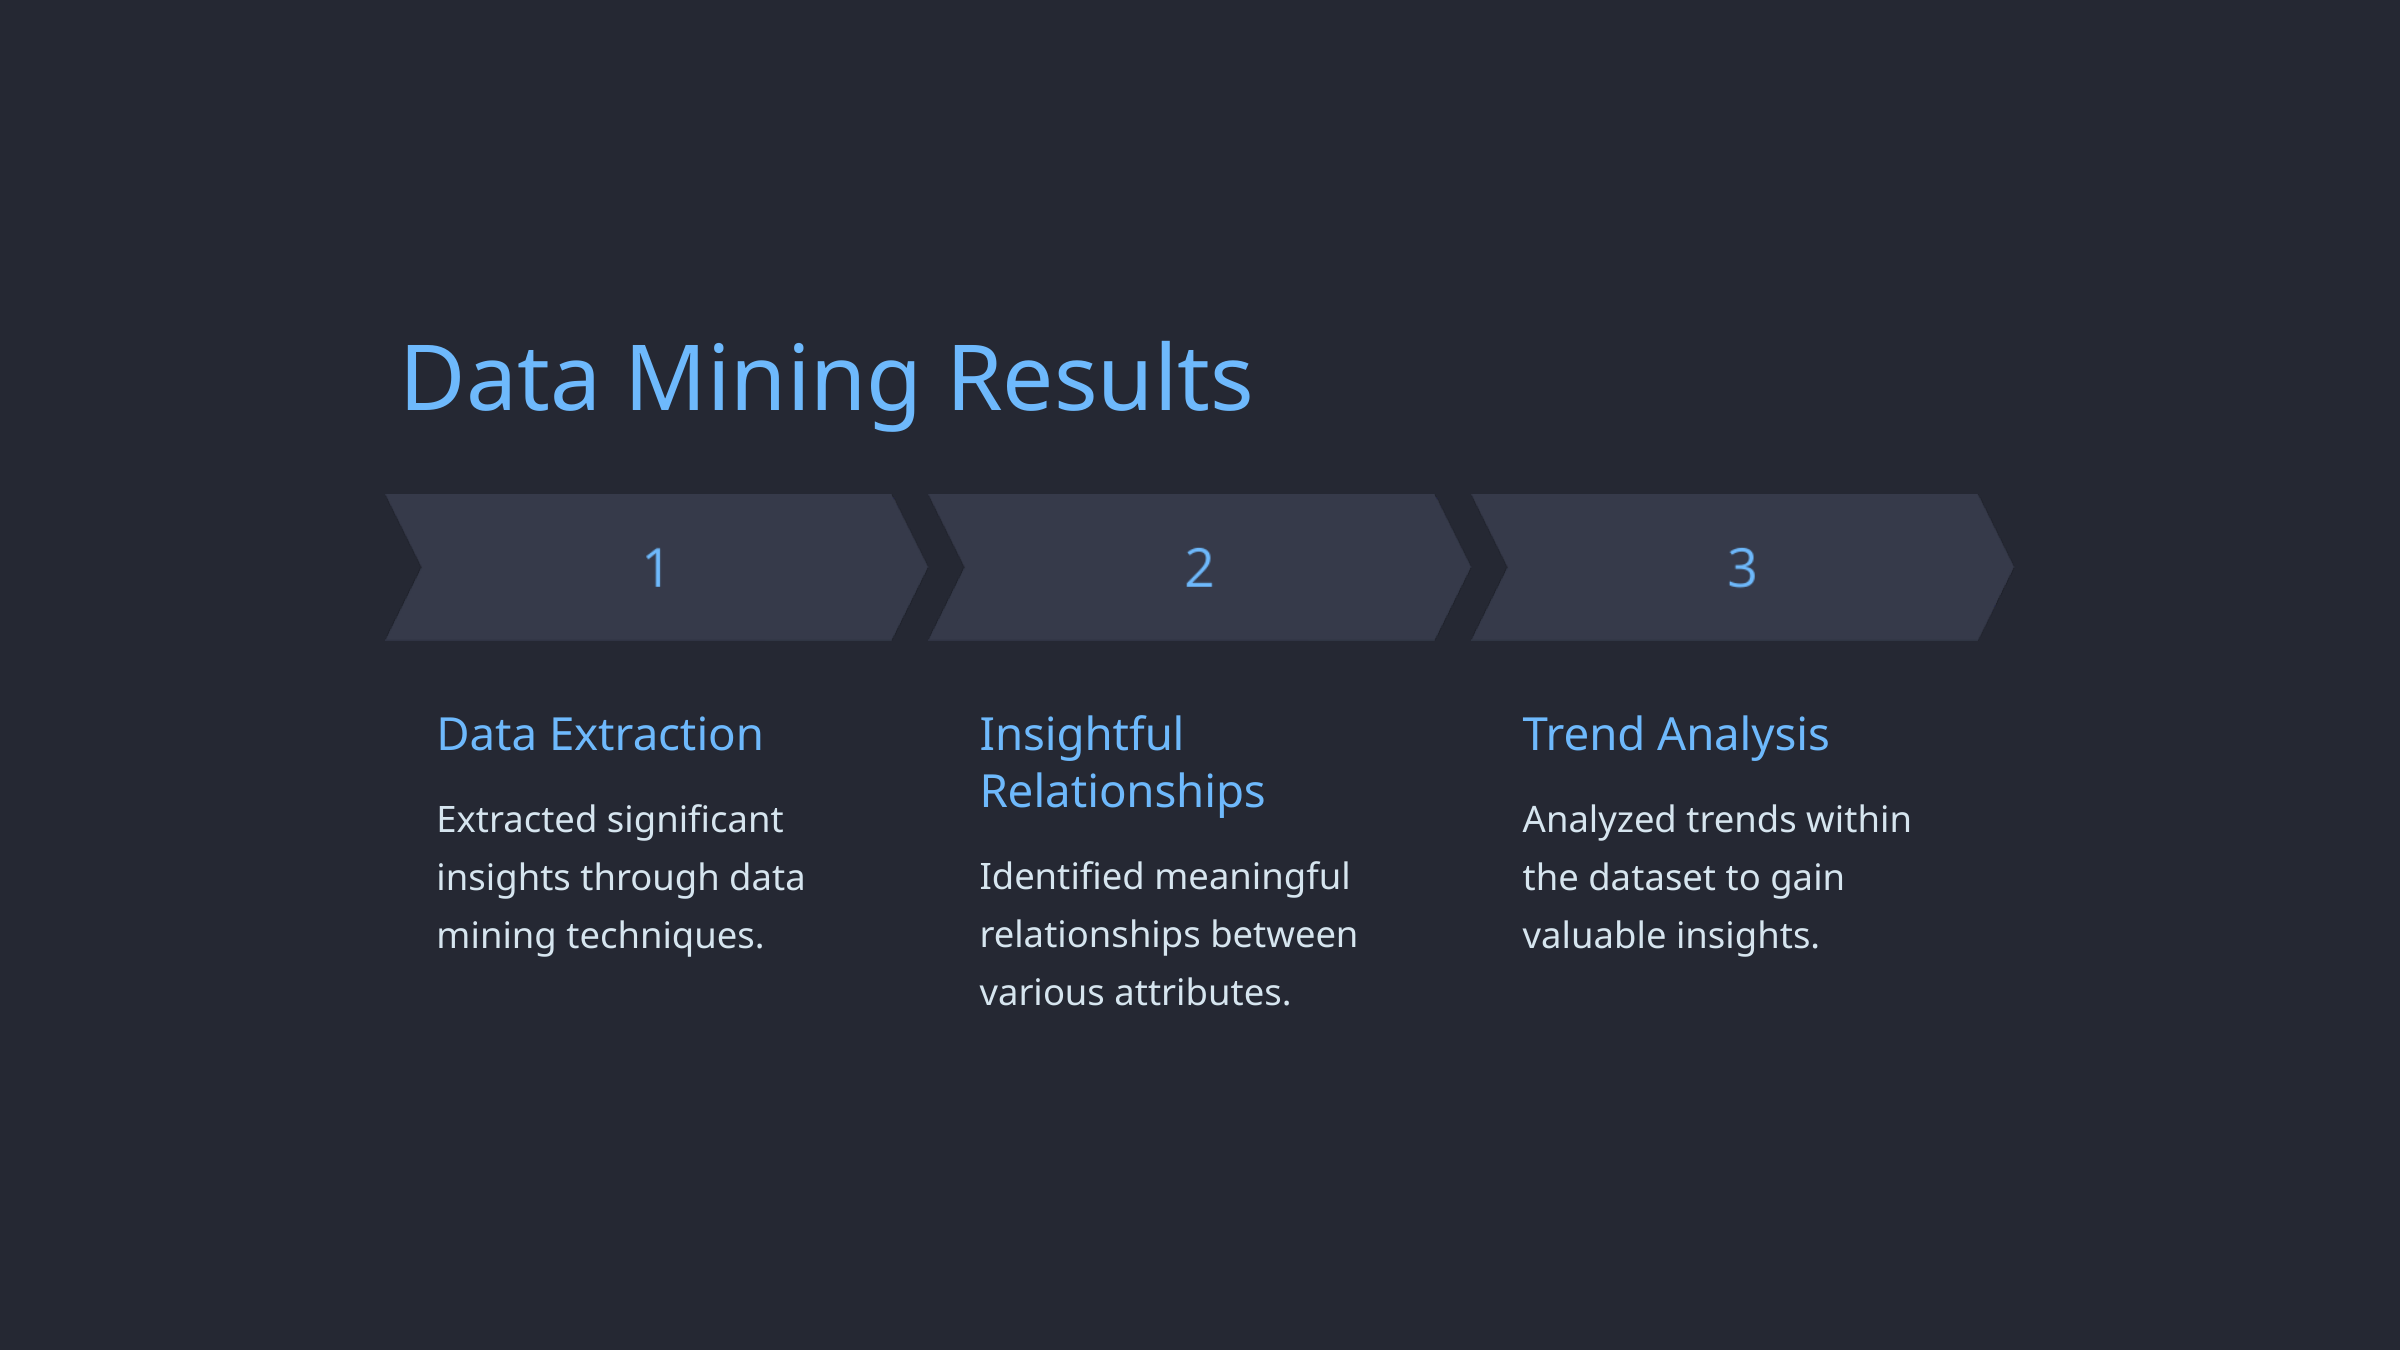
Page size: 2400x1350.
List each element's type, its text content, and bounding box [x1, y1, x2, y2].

text_box Analyzed trends within the dataset to gain valuable insights. [1507, 773, 1979, 949]
text_box Extracted significant insights through data mining techniques. [421, 773, 892, 949]
text_box Insightful Relationships [964, 695, 1436, 809]
picture [385, 494, 2015, 641]
text_box Data Mining Results [385, 307, 1297, 422]
text_box Identified meaningful relationships between various attributes. [964, 830, 1436, 1006]
text_box [0, 0, 2400, 1350]
text_box Trend Analysis [1508, 695, 1964, 752]
text_box Data Extraction [421, 695, 878, 752]
